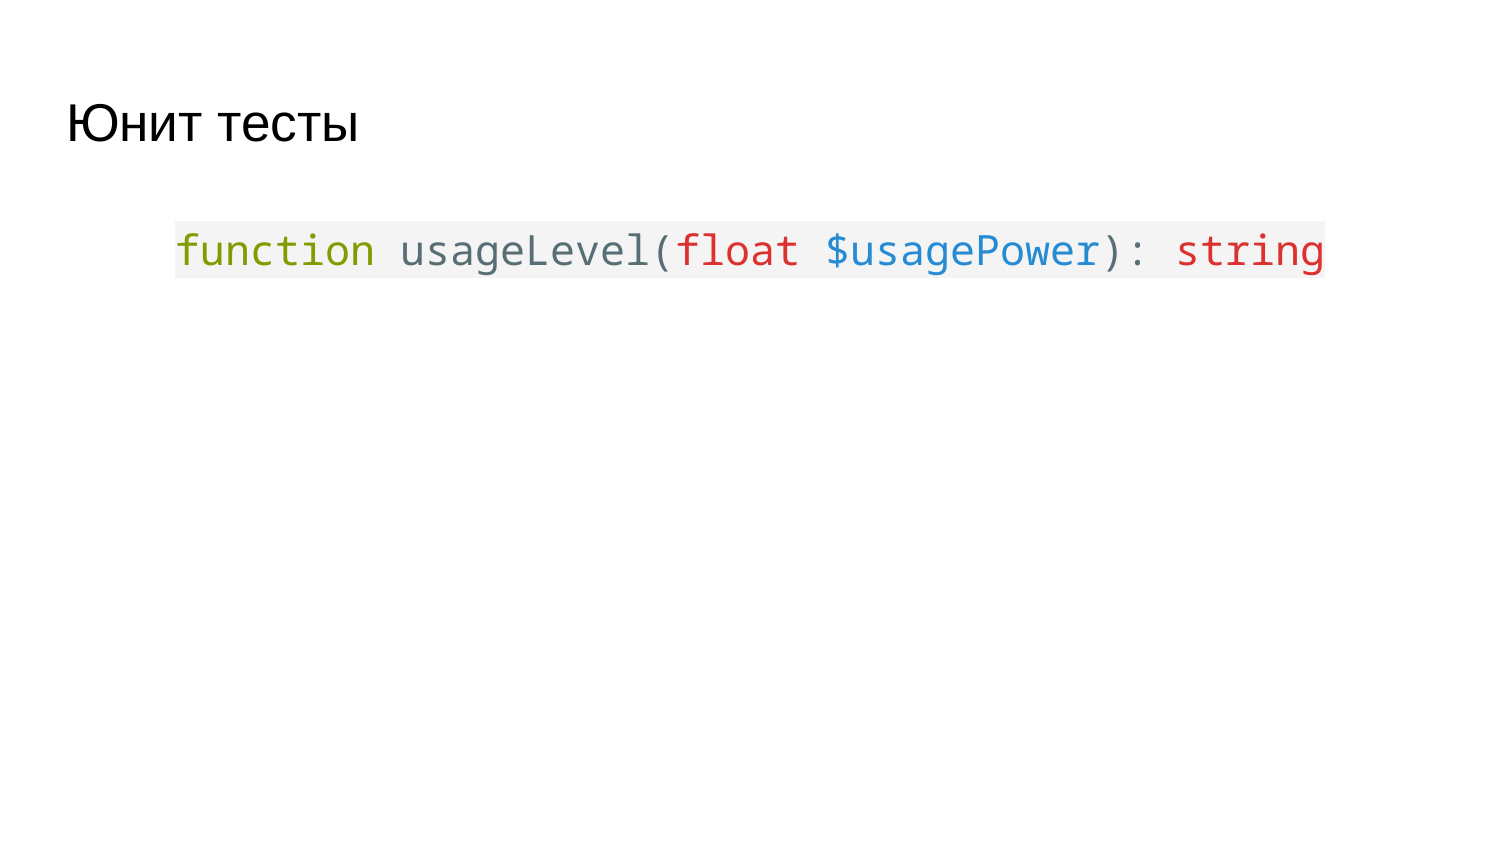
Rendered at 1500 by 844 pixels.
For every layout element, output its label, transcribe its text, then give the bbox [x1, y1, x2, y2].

list function usageLevel(float $usagePower): string [51, 189, 1449, 750]
title Юнит тесты [51, 72, 1449, 167]
